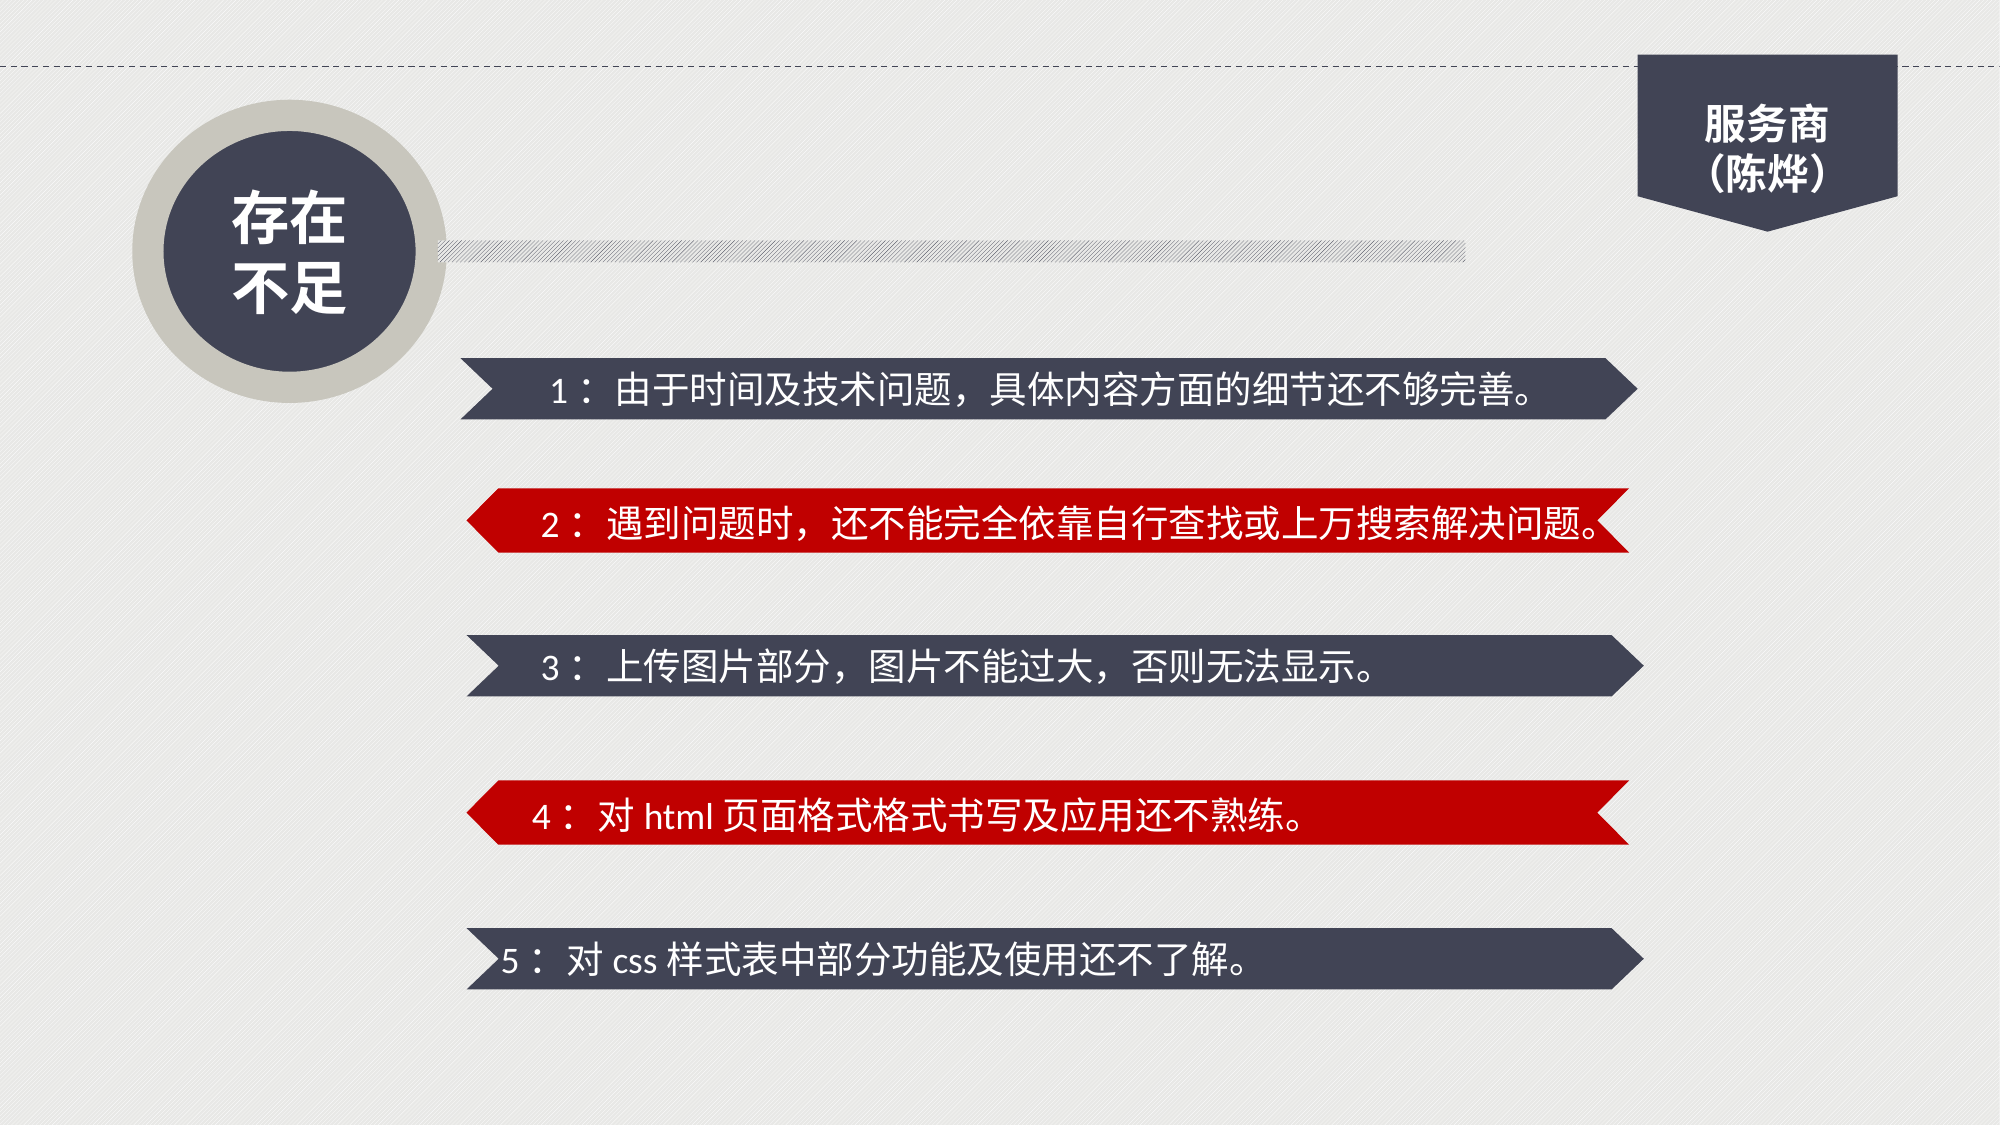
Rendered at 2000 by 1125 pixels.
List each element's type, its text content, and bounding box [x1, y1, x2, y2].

text_box 服务商 （陈烨） [1635, 52, 1900, 65]
text_box [436, 238, 1467, 264]
text_box [464, 632, 1646, 699]
text_box [464, 926, 1646, 992]
text_box 2：遇到问题时，还不能完全依靠自行查找或上万搜索解决问题。 [525, 492, 1634, 552]
text_box 存在不足 [147, 115, 432, 388]
text_box 服务商 （陈烨） [1635, 78, 1900, 234]
text_box [464, 778, 1632, 847]
text_box 1：由于时间及技术问题，具体内容方面的细节还不够完善。 [534, 358, 1567, 419]
text_box [464, 486, 1632, 555]
text_box [458, 356, 1640, 422]
text_box 3：上传图片部分，图片不能过大，否则无法显示。 [525, 635, 1409, 696]
text_box 4：对html页面格式格式书写及应用还不熟练。 [517, 784, 1338, 845]
text_box 5：对css样式表中部分功能及使用还不了解。 [485, 928, 1370, 989]
